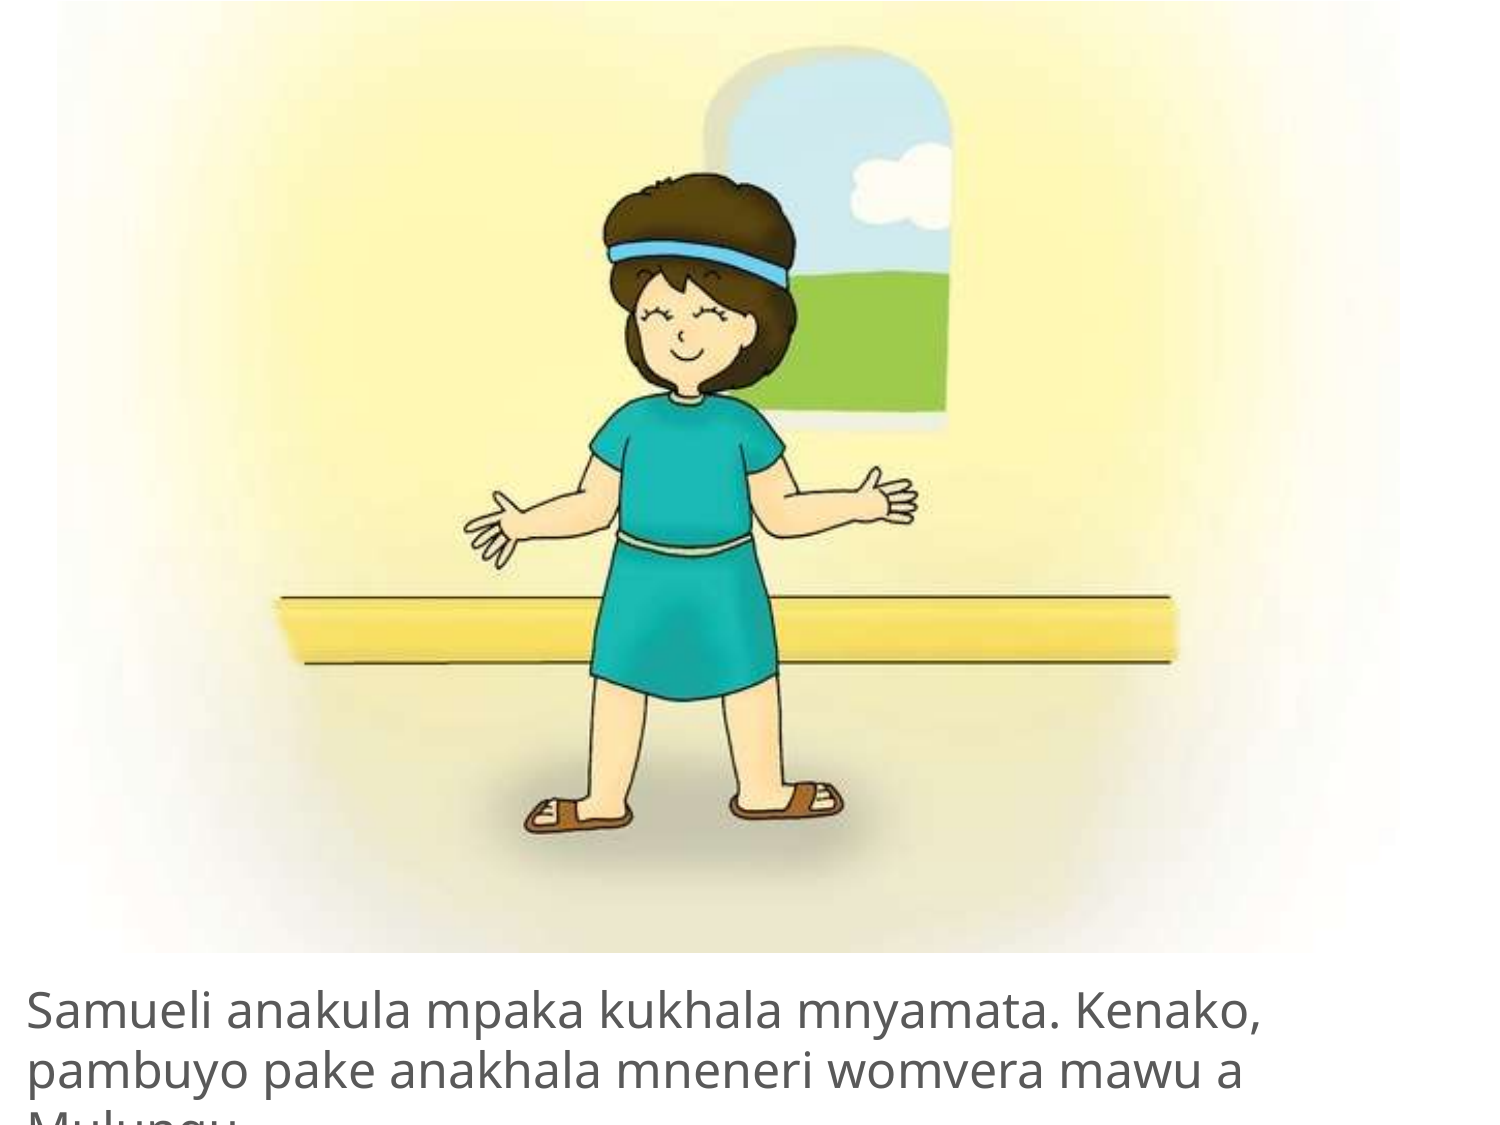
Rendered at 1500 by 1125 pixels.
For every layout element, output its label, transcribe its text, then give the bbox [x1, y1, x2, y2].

text_box Samueli anakula mpaka kukhala mnyamata. Kenako, pambuyo pake anakhala mneneri womvera mawu a Mulungu. [11, 971, 1498, 1125]
picture [57, 1, 1400, 953]
